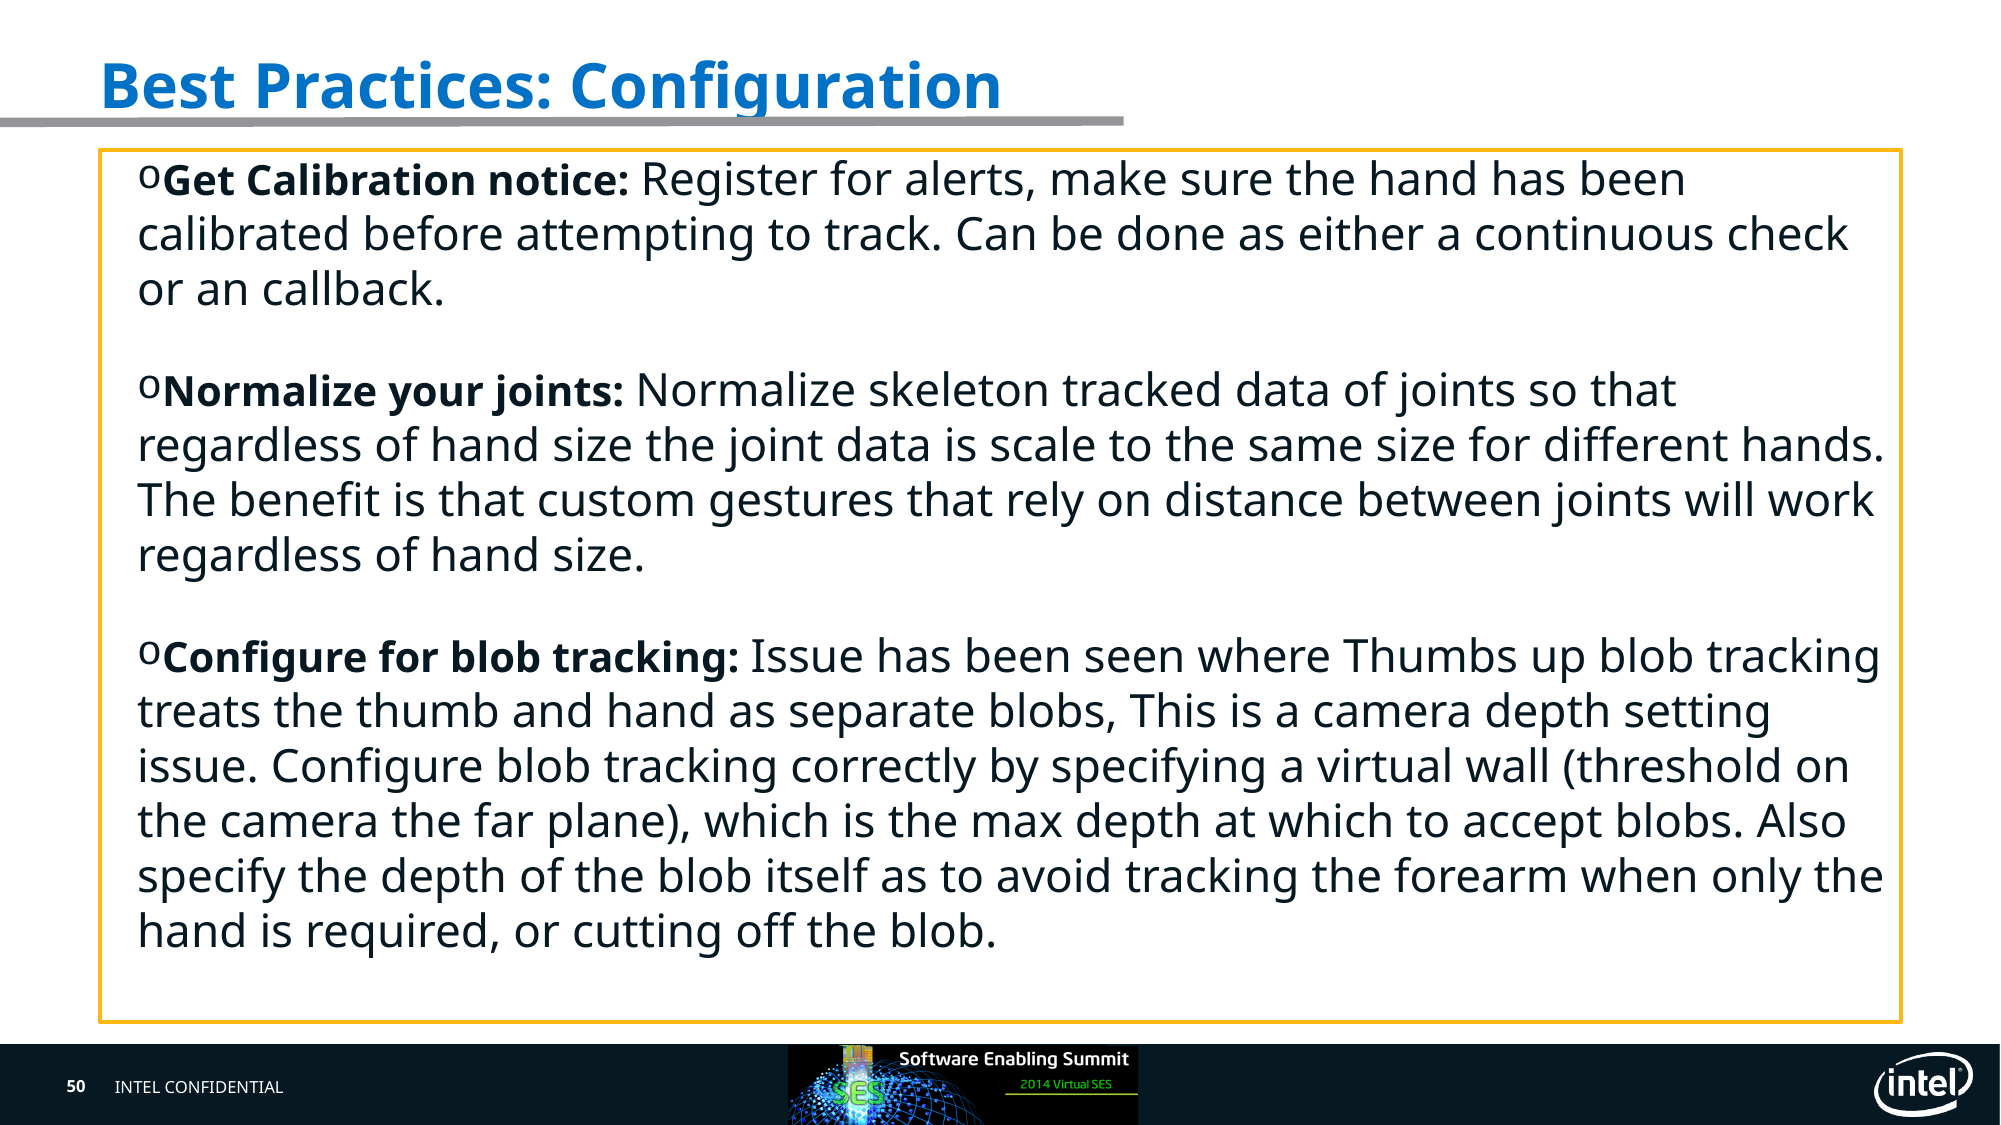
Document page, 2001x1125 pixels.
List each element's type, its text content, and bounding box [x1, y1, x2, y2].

title Best Practices: Configuration [99, 67, 1900, 148]
picture [788, 1045, 1138, 1125]
picture [1874, 1052, 1973, 1117]
slide_number 50 [0, 1069, 101, 1106]
list Get Calibration notice: Register for alerts, make sure the hand has been calibrated before attempting to track. Can be done as either a continuous check or an callback. Normalize your joints: Normalize skeleton tracked data of joints so that regardless of hand size the joint data is scale to the same size for different hands. The benefit is that custom gestures that rely on distance between joints will work regardless of hand size. Configure for blob tracking: Issue has been seen where Thumbs up blob tracking treats the thumb and hand as separate blobs, This is a camera depth setting issue. Configure blob tracking correctly by specifying a virtual wall (threshold on the camera the far plane), which is the max depth at which to accept blobs. Also specify the depth of the blob itself as to avoid tracking the forearm when only the hand is required, or cutting off the blob. [98, 148, 1903, 1024]
